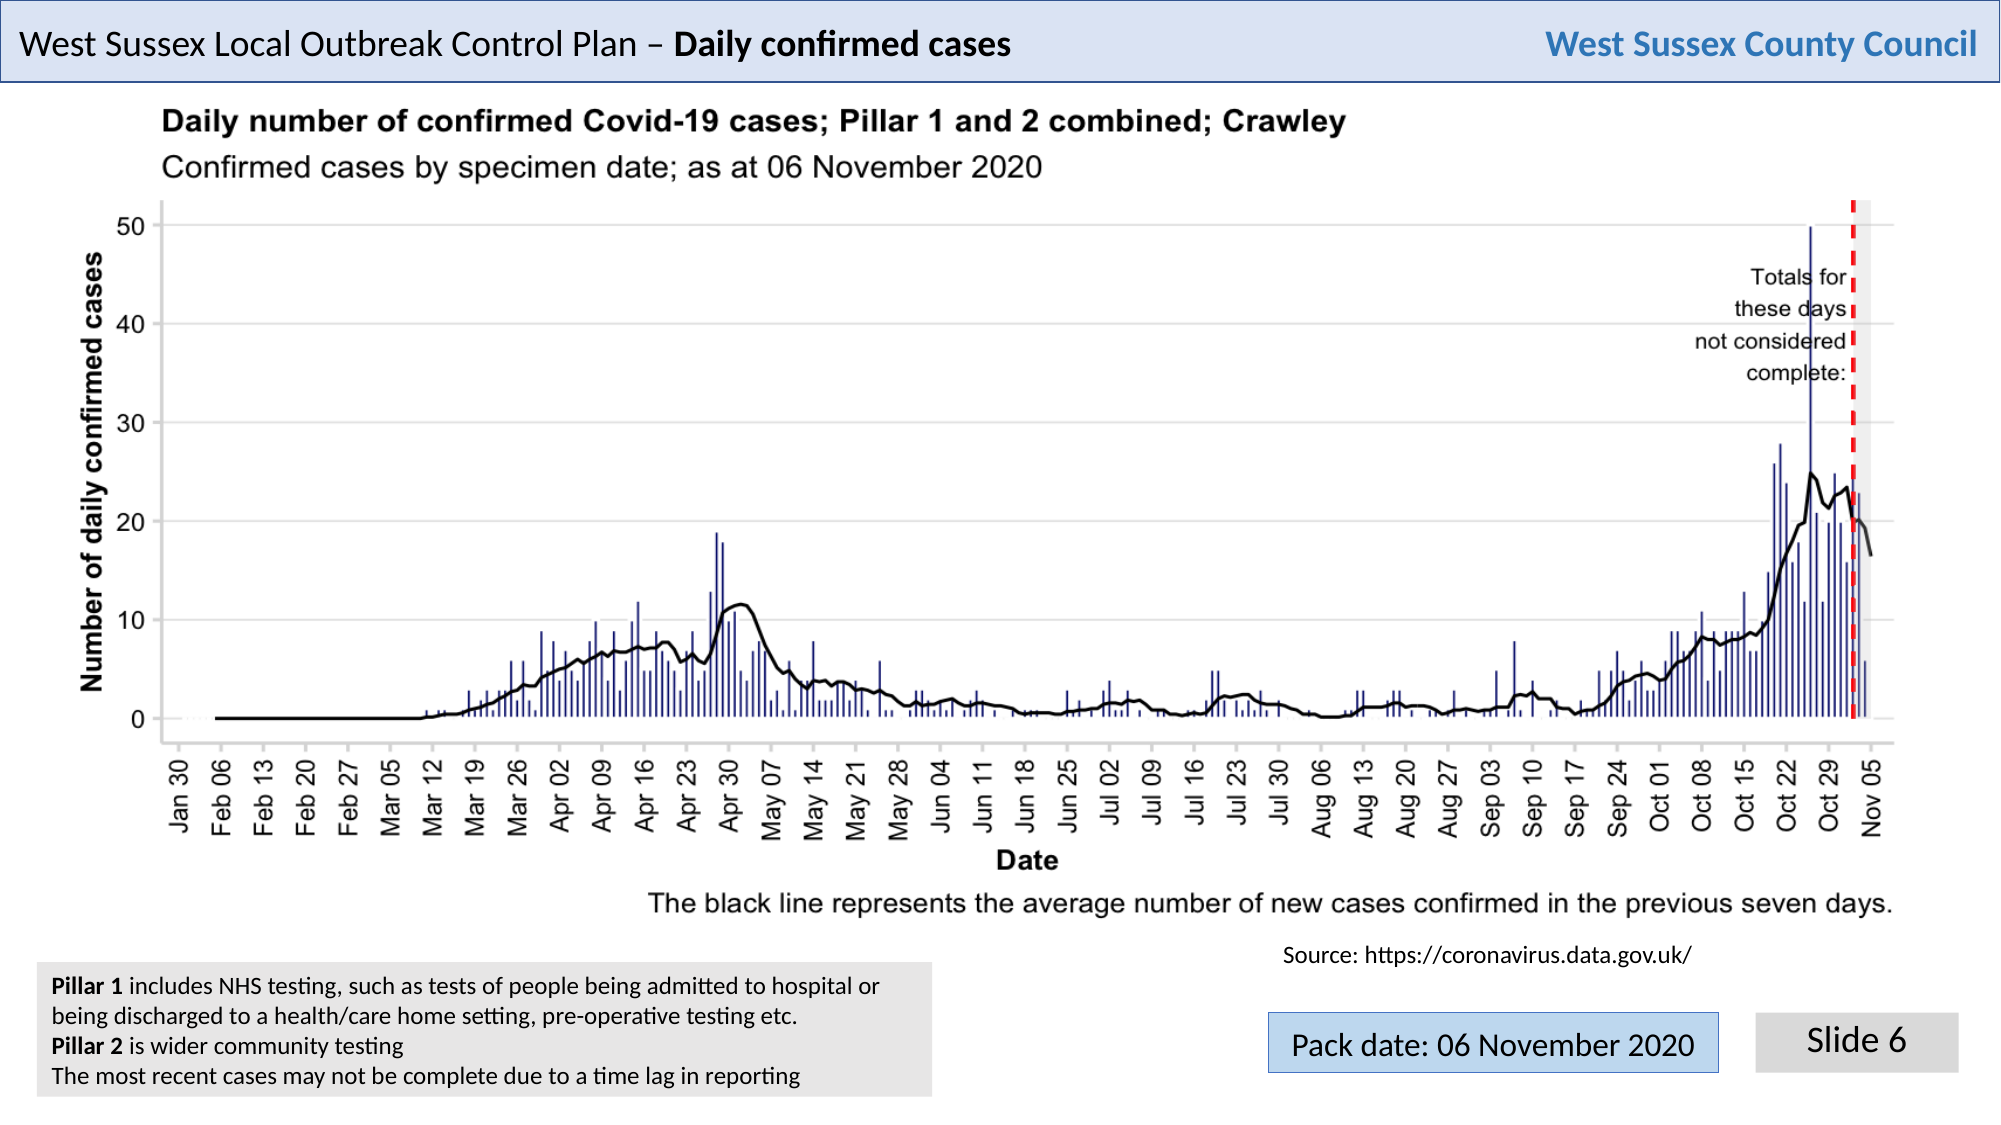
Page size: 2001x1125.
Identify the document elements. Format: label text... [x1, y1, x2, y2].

picture [63, 91, 1912, 935]
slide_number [1268, 1012, 1719, 1073]
list Source: https://coronavirus.data.gov.uk/ [1268, 935, 1912, 995]
list Slide 6 [1755, 1012, 1959, 1073]
